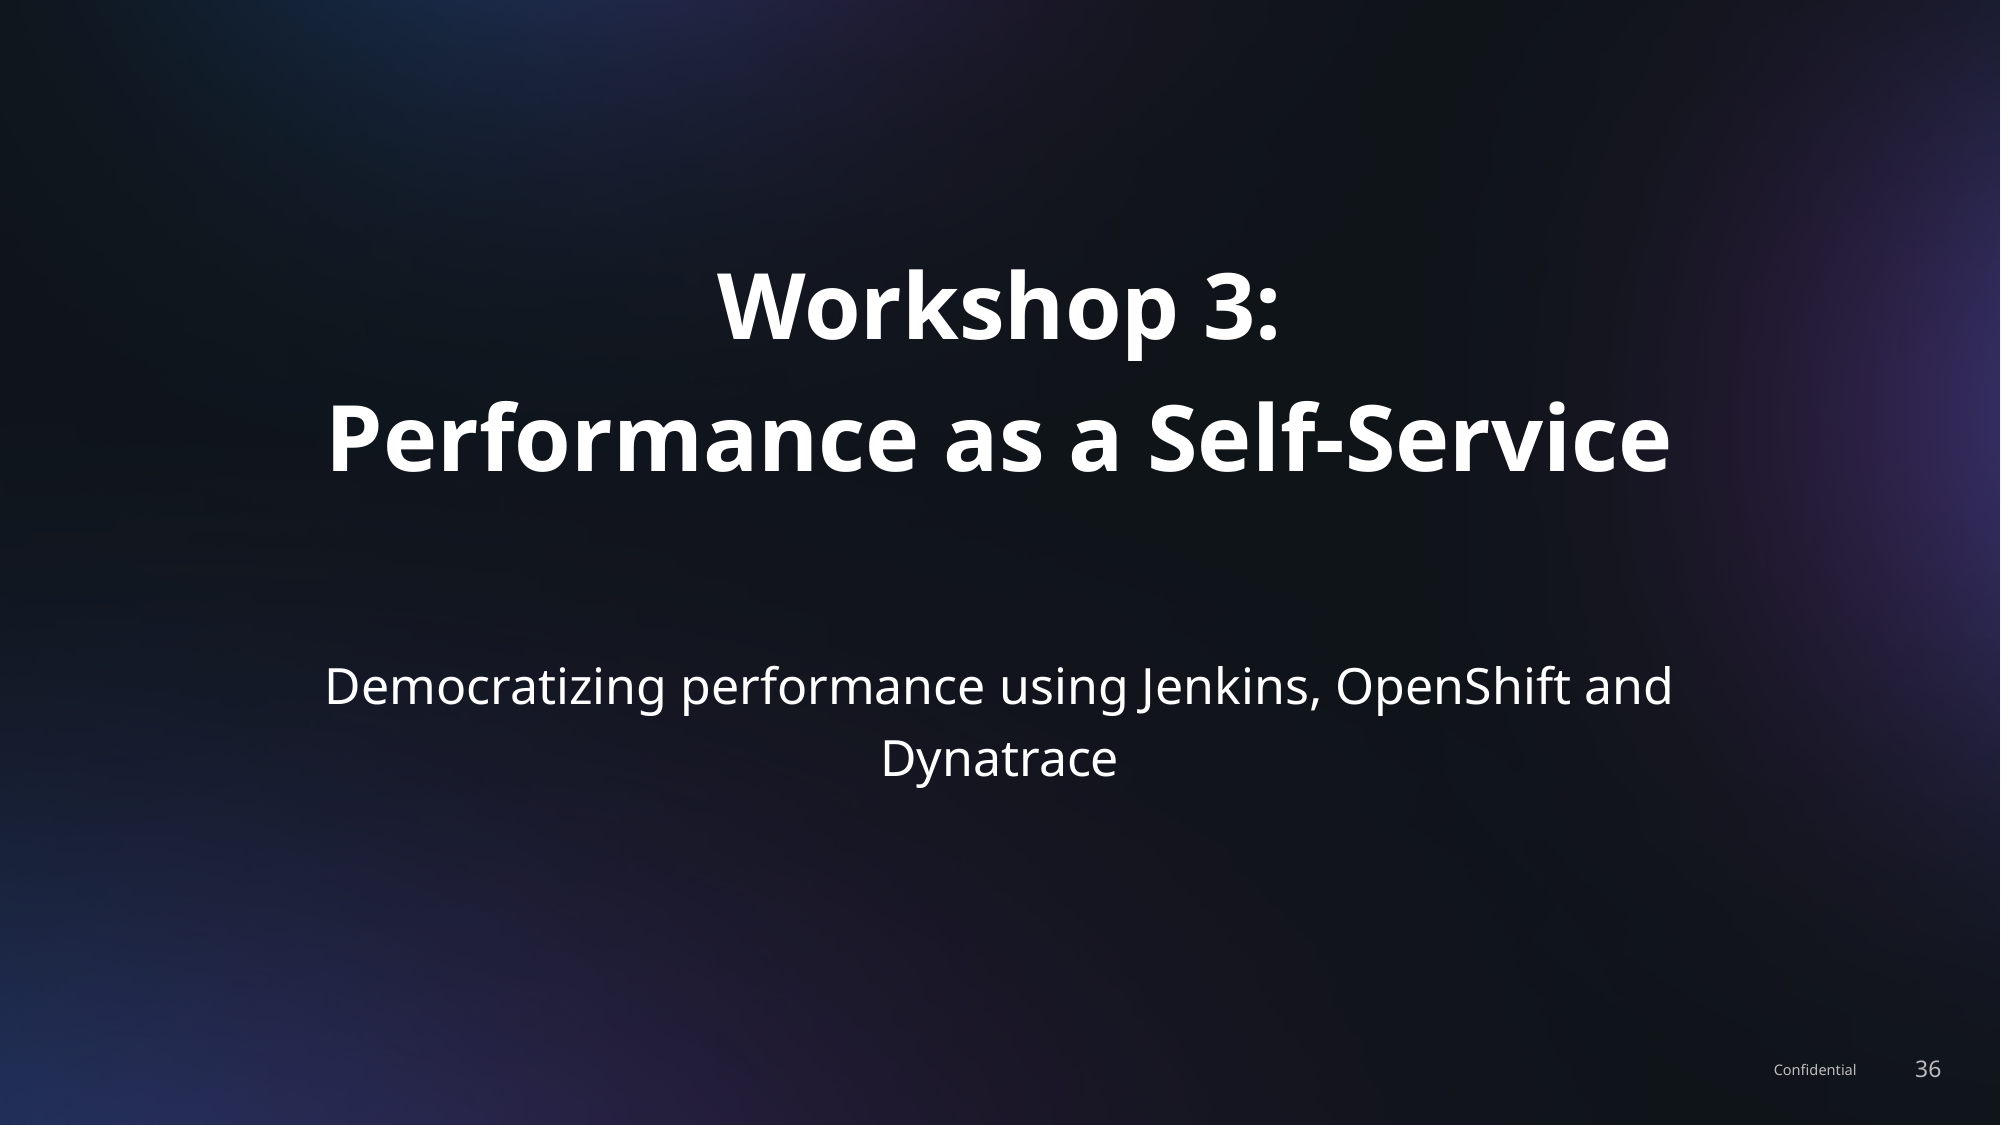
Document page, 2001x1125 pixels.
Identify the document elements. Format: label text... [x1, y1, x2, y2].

picture [0, 0, 2001, 1125]
list Democratizing performance using Jenkins, OpenShift and Dynatrace [193, 634, 1807, 918]
title Workshop 3: Performance as a Self-Service [239, 113, 1761, 497]
